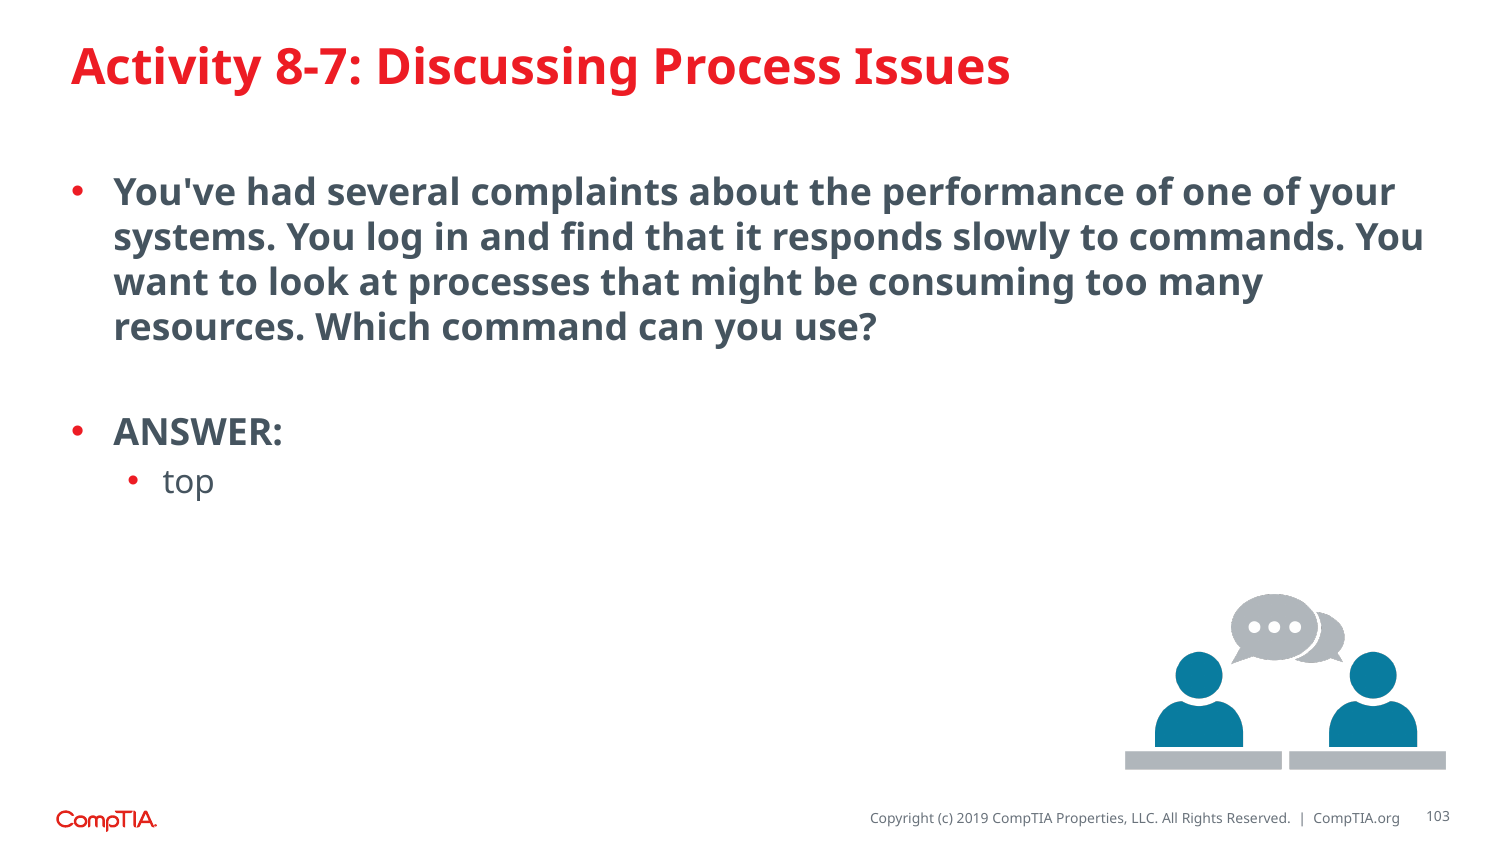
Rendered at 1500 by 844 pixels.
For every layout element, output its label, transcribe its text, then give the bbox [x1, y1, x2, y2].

list You've had several complaints about the performance of one of your systems. You log in and find that it responds slowly to commands. You want to look at processes that might be consuming too many resources. Which command can you use? ANSWER: top [56, 160, 1444, 768]
picture [1124, 593, 1446, 770]
title Activity 8-7: Discussing Process Issues [56, 12, 1350, 117]
slide_number 103 [1407, 800, 1450, 835]
